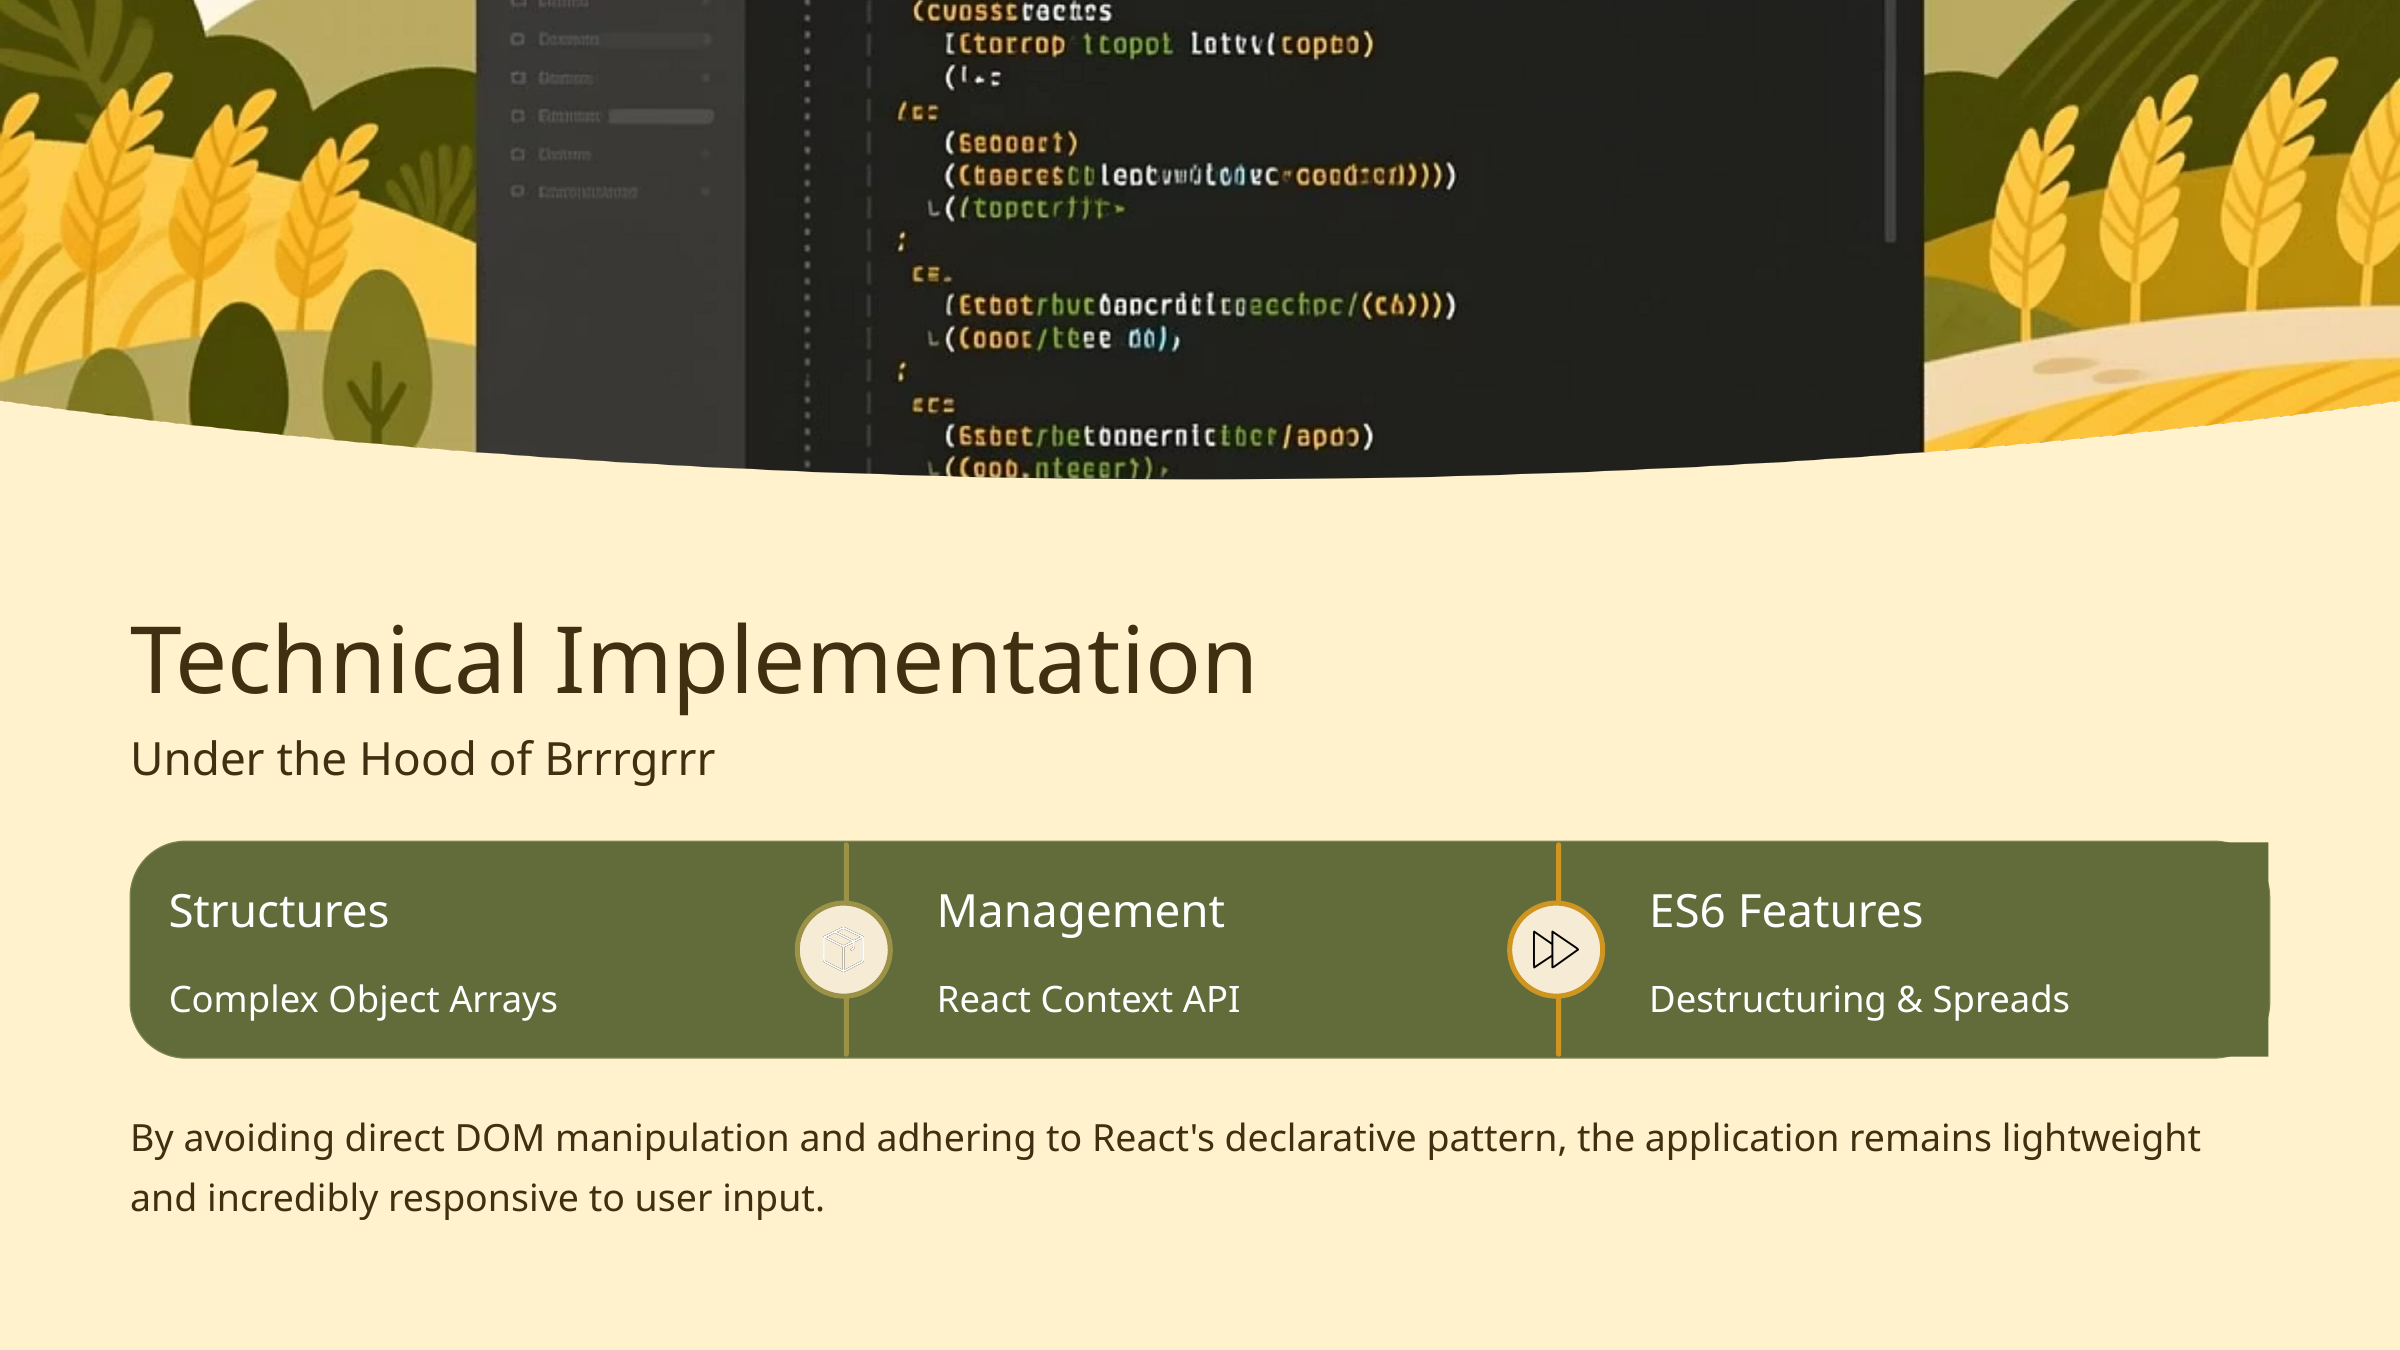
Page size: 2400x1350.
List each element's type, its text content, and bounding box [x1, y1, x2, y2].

text_box [1509, 903, 1603, 997]
text_box [848, 842, 1556, 1057]
text_box Structures [168, 879, 634, 938]
picture [820, 926, 868, 973]
text_box [131, 842, 843, 1057]
picture [0, 0, 2400, 489]
text_box [1561, 842, 2269, 1057]
text_box Under the Hood of Brrrgrrr [130, 727, 731, 786]
text_box [843, 996, 849, 1057]
text_box By avoiding direct DOM manipulation and adhering to React's declarative pattern, the application remains lightweight and incredibly responsive to user input. [130, 1099, 2270, 1219]
text_box React Context API [936, 960, 1464, 1020]
text_box Complex Object Arrays [168, 960, 751, 1020]
picture [1532, 926, 1580, 973]
text_box [1556, 996, 1562, 1057]
text_box ES6 Features [1649, 879, 2115, 938]
text_box Destructuring & Spreads [1649, 960, 2232, 1020]
text_box Technical Implementation [130, 596, 1298, 713]
text_box Management [936, 879, 1402, 938]
text_box [843, 842, 849, 903]
text_box [797, 903, 891, 997]
text_box [130, 841, 2225, 1059]
text_box [1556, 842, 1562, 903]
